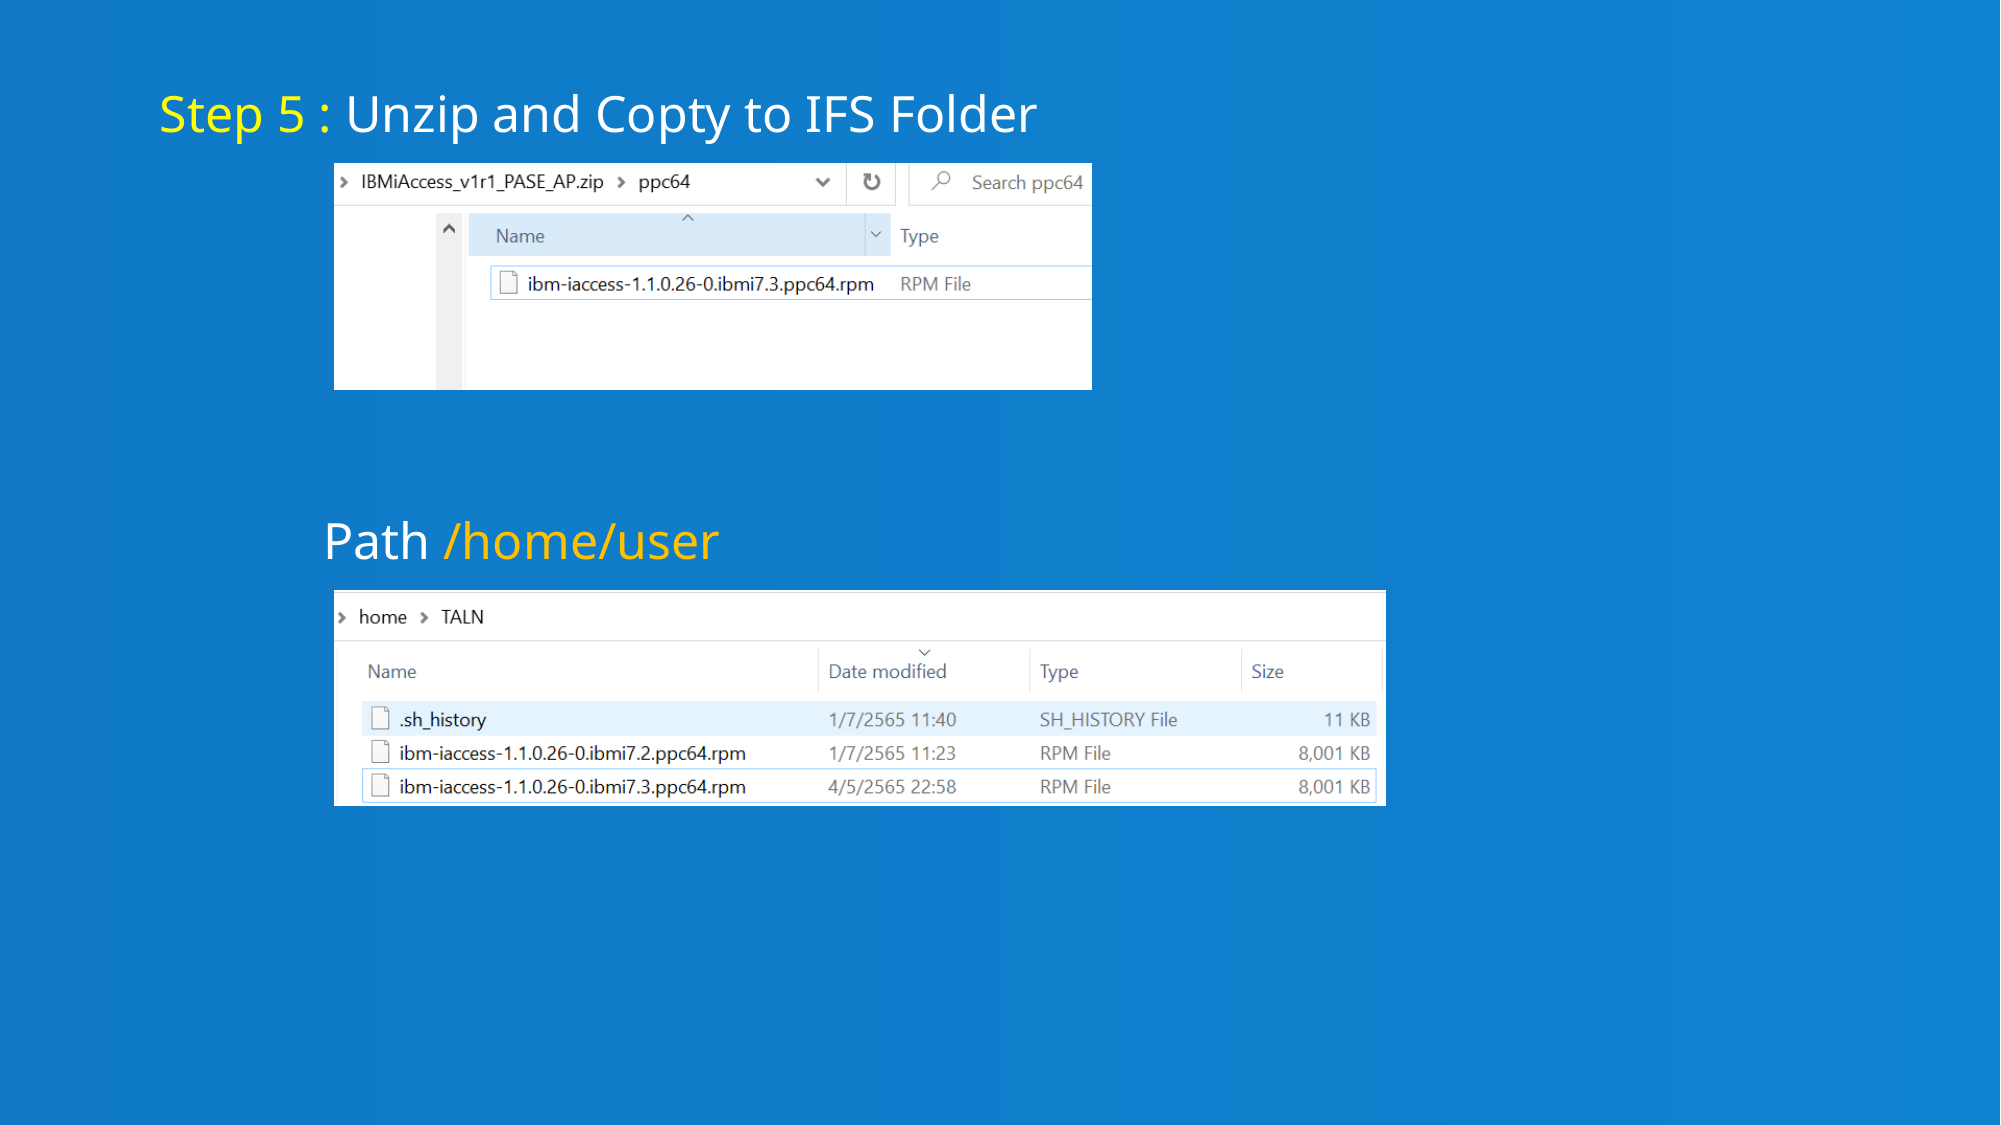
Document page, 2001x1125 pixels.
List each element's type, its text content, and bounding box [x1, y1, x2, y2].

text_box Path /home/user [308, 501, 1824, 577]
text_box Step 5 : Unzip and Copty to IFS Folder [145, 75, 1660, 150]
picture [334, 163, 1092, 390]
picture [334, 590, 1386, 806]
